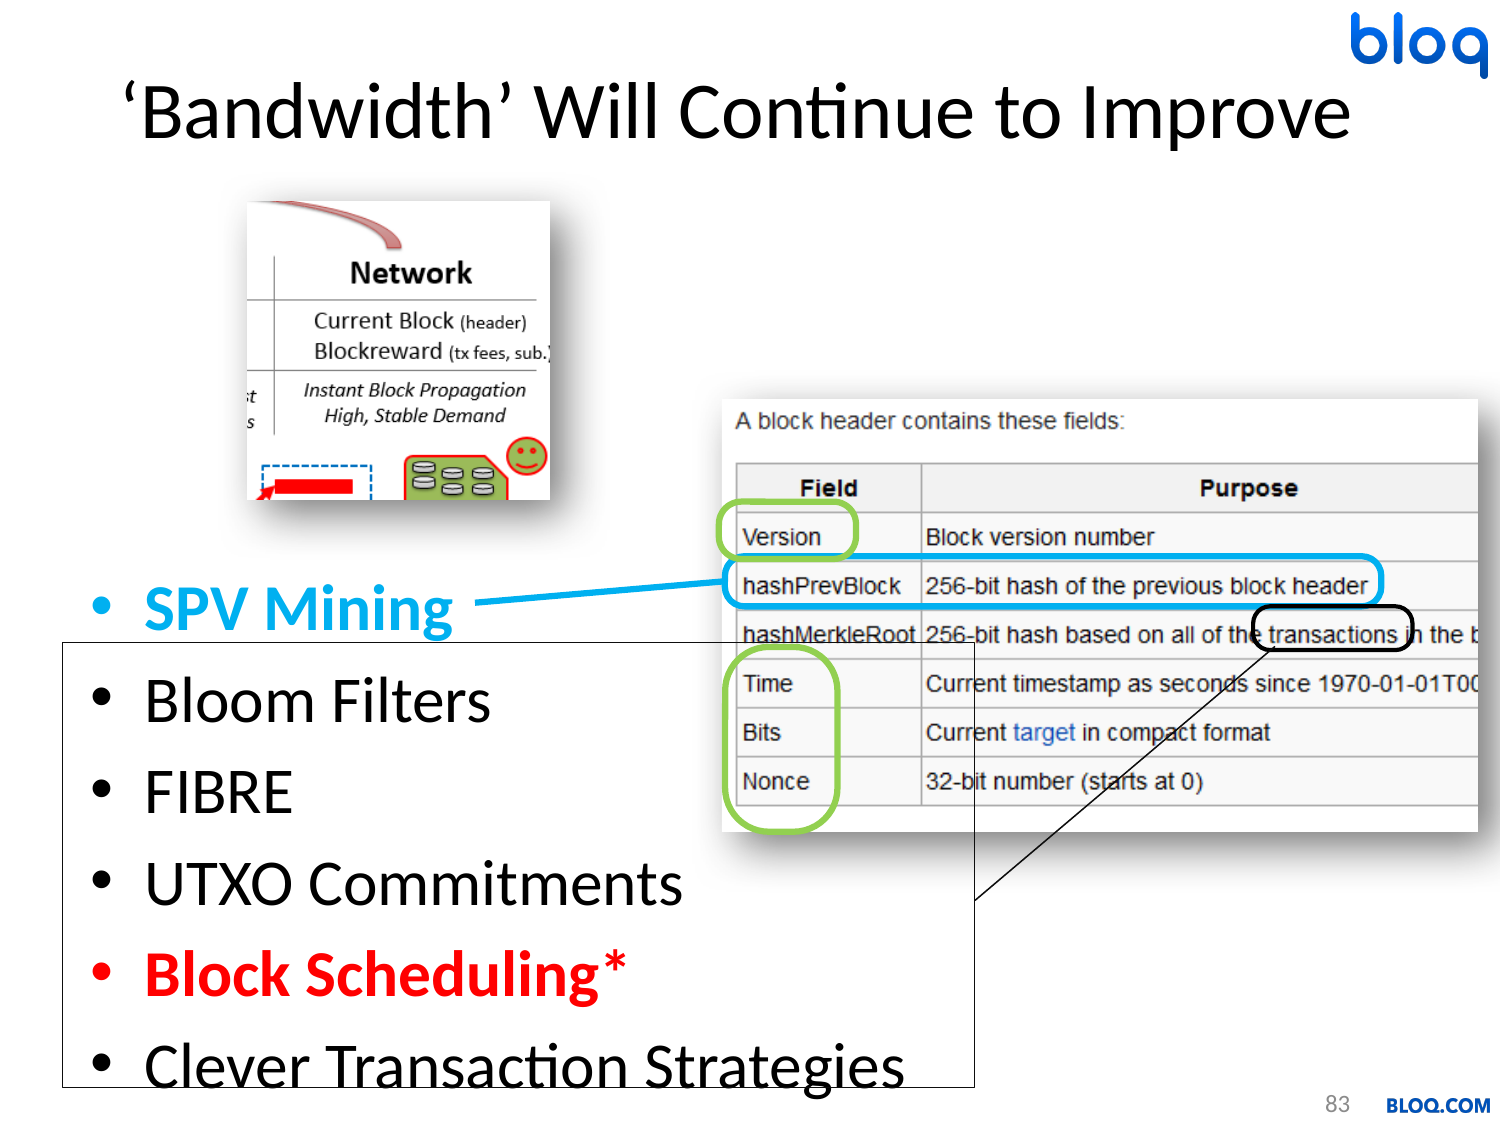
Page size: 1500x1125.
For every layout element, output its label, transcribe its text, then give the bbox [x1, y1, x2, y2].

title ‘Bandwidth’ Will Continue to Improve [62, 12, 1413, 200]
picture [721, 399, 1479, 832]
text_box [60, 641, 977, 1090]
list SPV Mining Bloom Filters FIBRE UTXO Commitments Block Scheduling* Clever Transaction Strategies [75, 558, 708, 641]
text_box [474, 580, 726, 603]
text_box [974, 646, 1276, 901]
picture [1425, 1098, 1490, 1113]
slide_number 83 [1015, 1072, 1366, 1125]
list SPV Mining Bloom Filters FIBRE UTXO Commitments Block Scheduling* Clever Transaction Strategies [75, 879, 1425, 1113]
picture [1413, 12, 1488, 79]
picture [247, 201, 550, 500]
